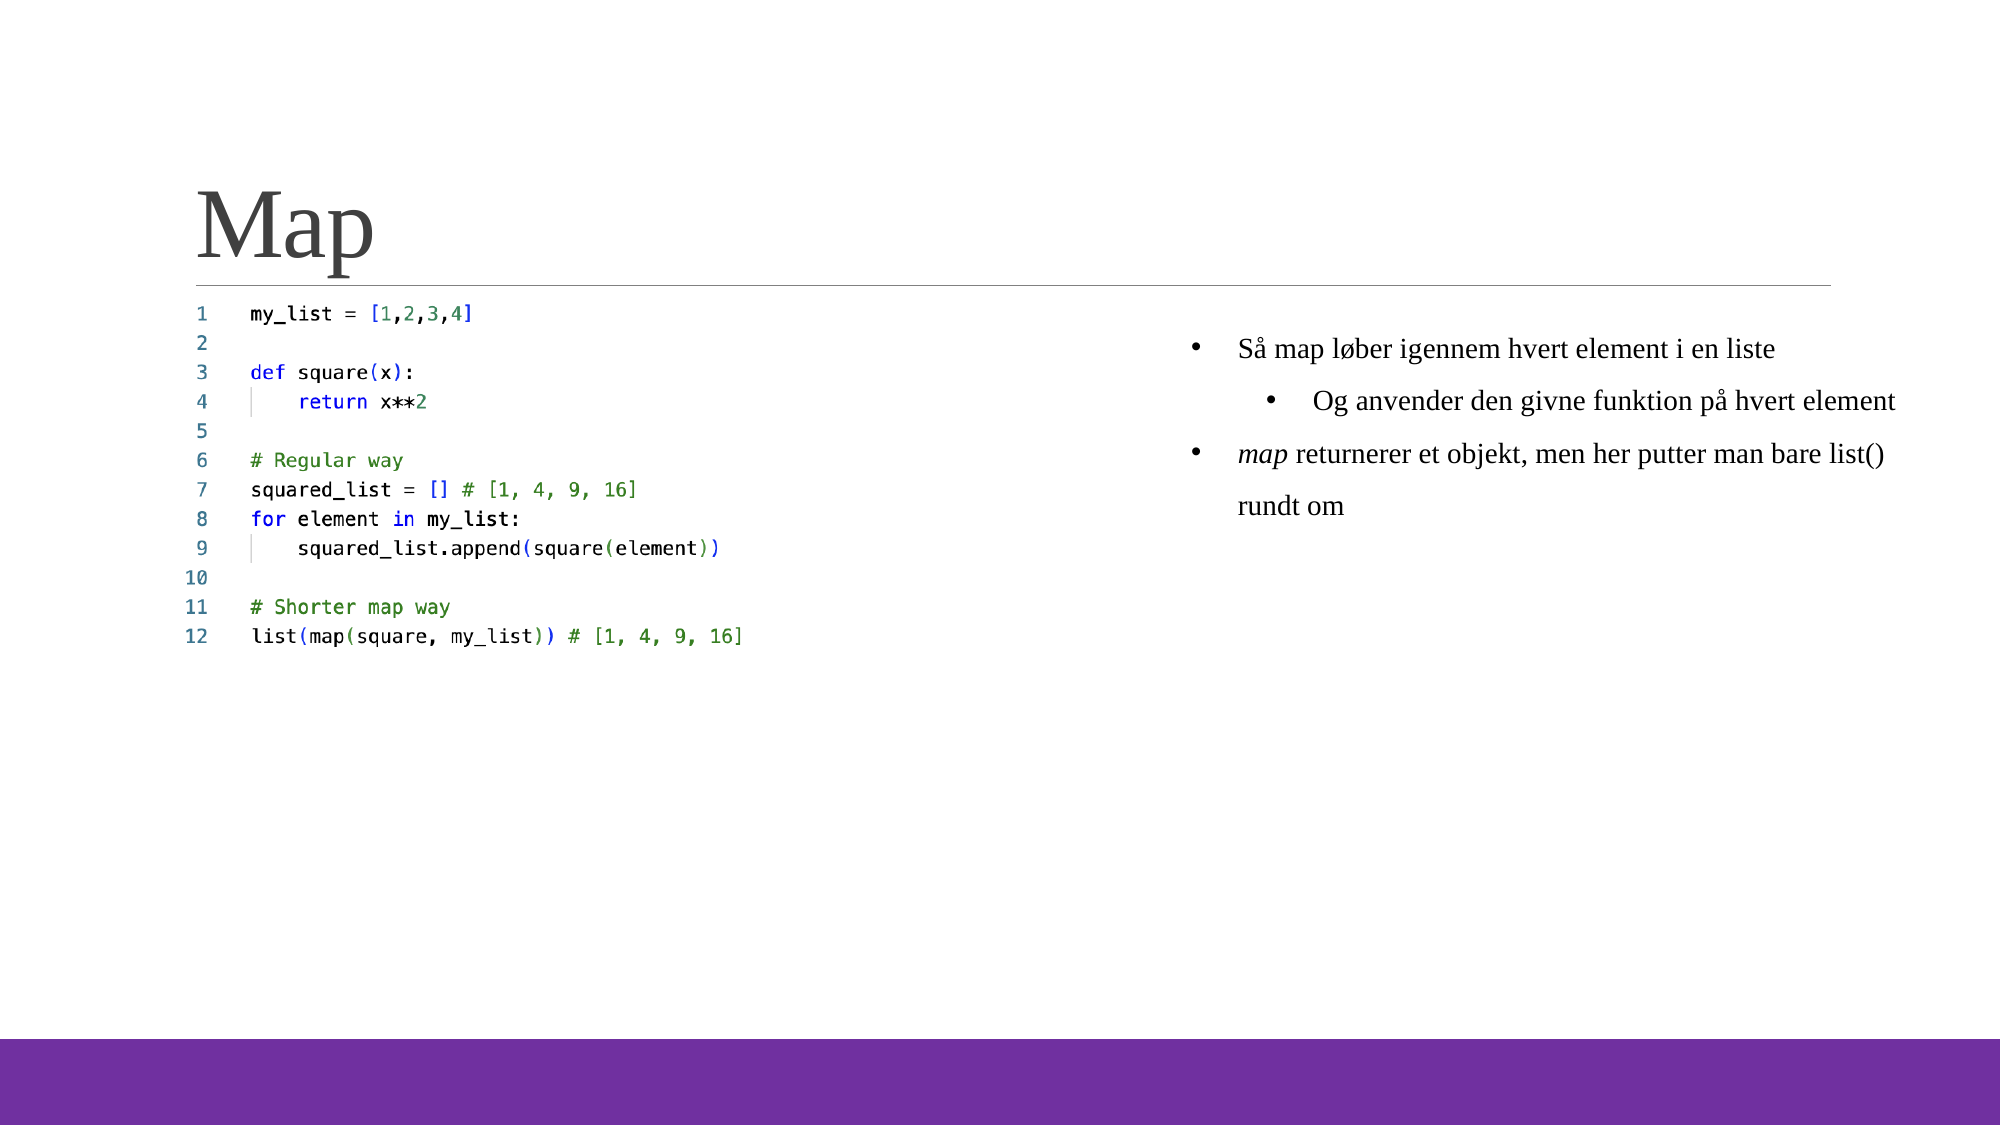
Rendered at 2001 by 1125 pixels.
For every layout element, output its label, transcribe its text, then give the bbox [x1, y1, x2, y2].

text_box Så map løber igennem hvert element i en liste Og anvender den givne funktion på hvert element map returnerer et objekt, men her putter man bare list() rundt om [1278, 304, 1932, 529]
picture [179, 298, 1271, 652]
title Map [180, 47, 1830, 285]
